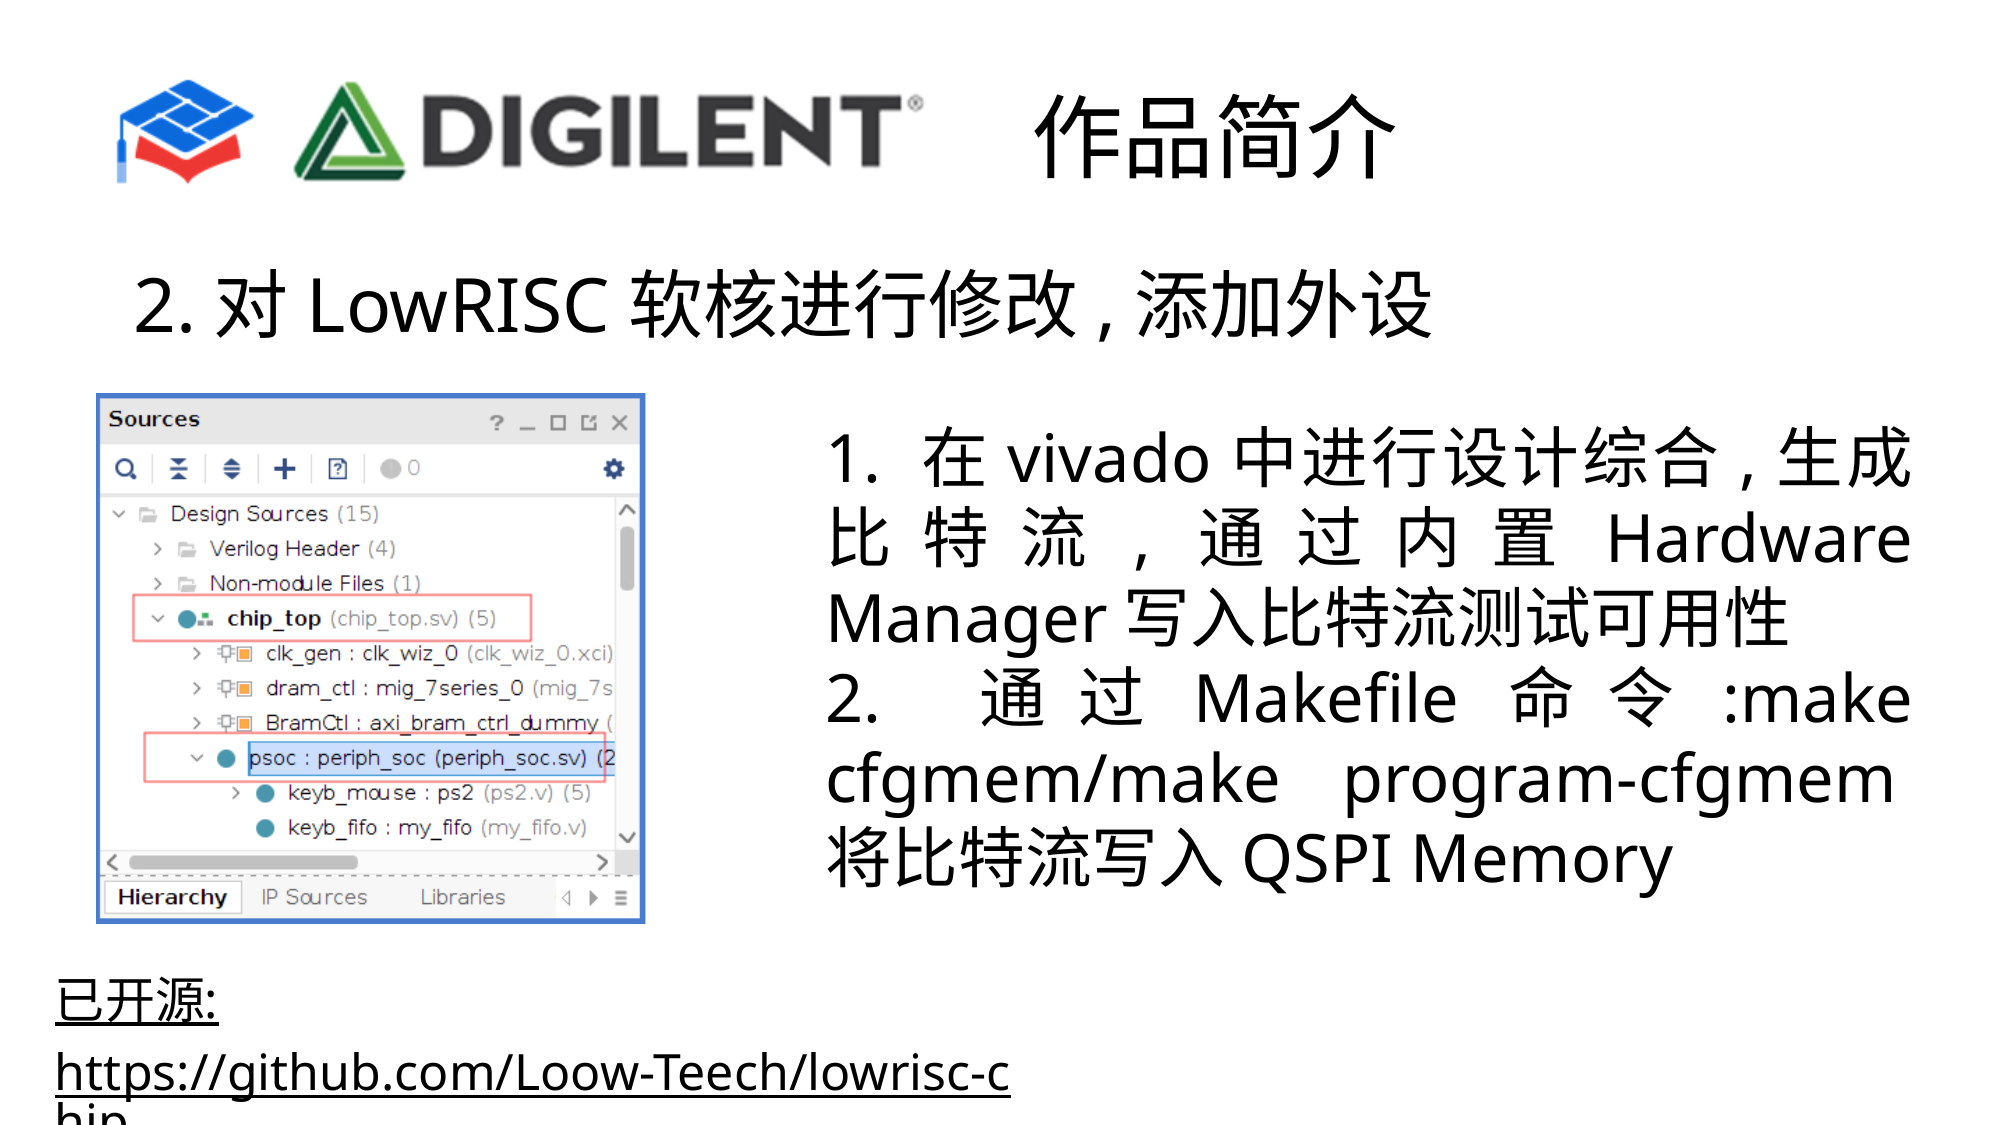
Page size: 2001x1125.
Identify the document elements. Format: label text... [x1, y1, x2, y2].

text_box 作品简介 [646, 72, 1784, 198]
text_box 已开源: https://github.com/Loow-Teech/lowrisc-chip [40, 960, 1041, 1117]
picture [0, 0, 2001, 1125]
text_box 2.对LowRISC软核进行修改,添加外设 [118, 250, 1882, 356]
text_box 1. 在vivado中进行设计综合,生成比特流,通过内置Hardware Manager写入比特流测试可用性 2. 通过Makefile命令:make cfgmem/make program-cfgmem将比特流写入QSPI Memory [810, 408, 1929, 903]
